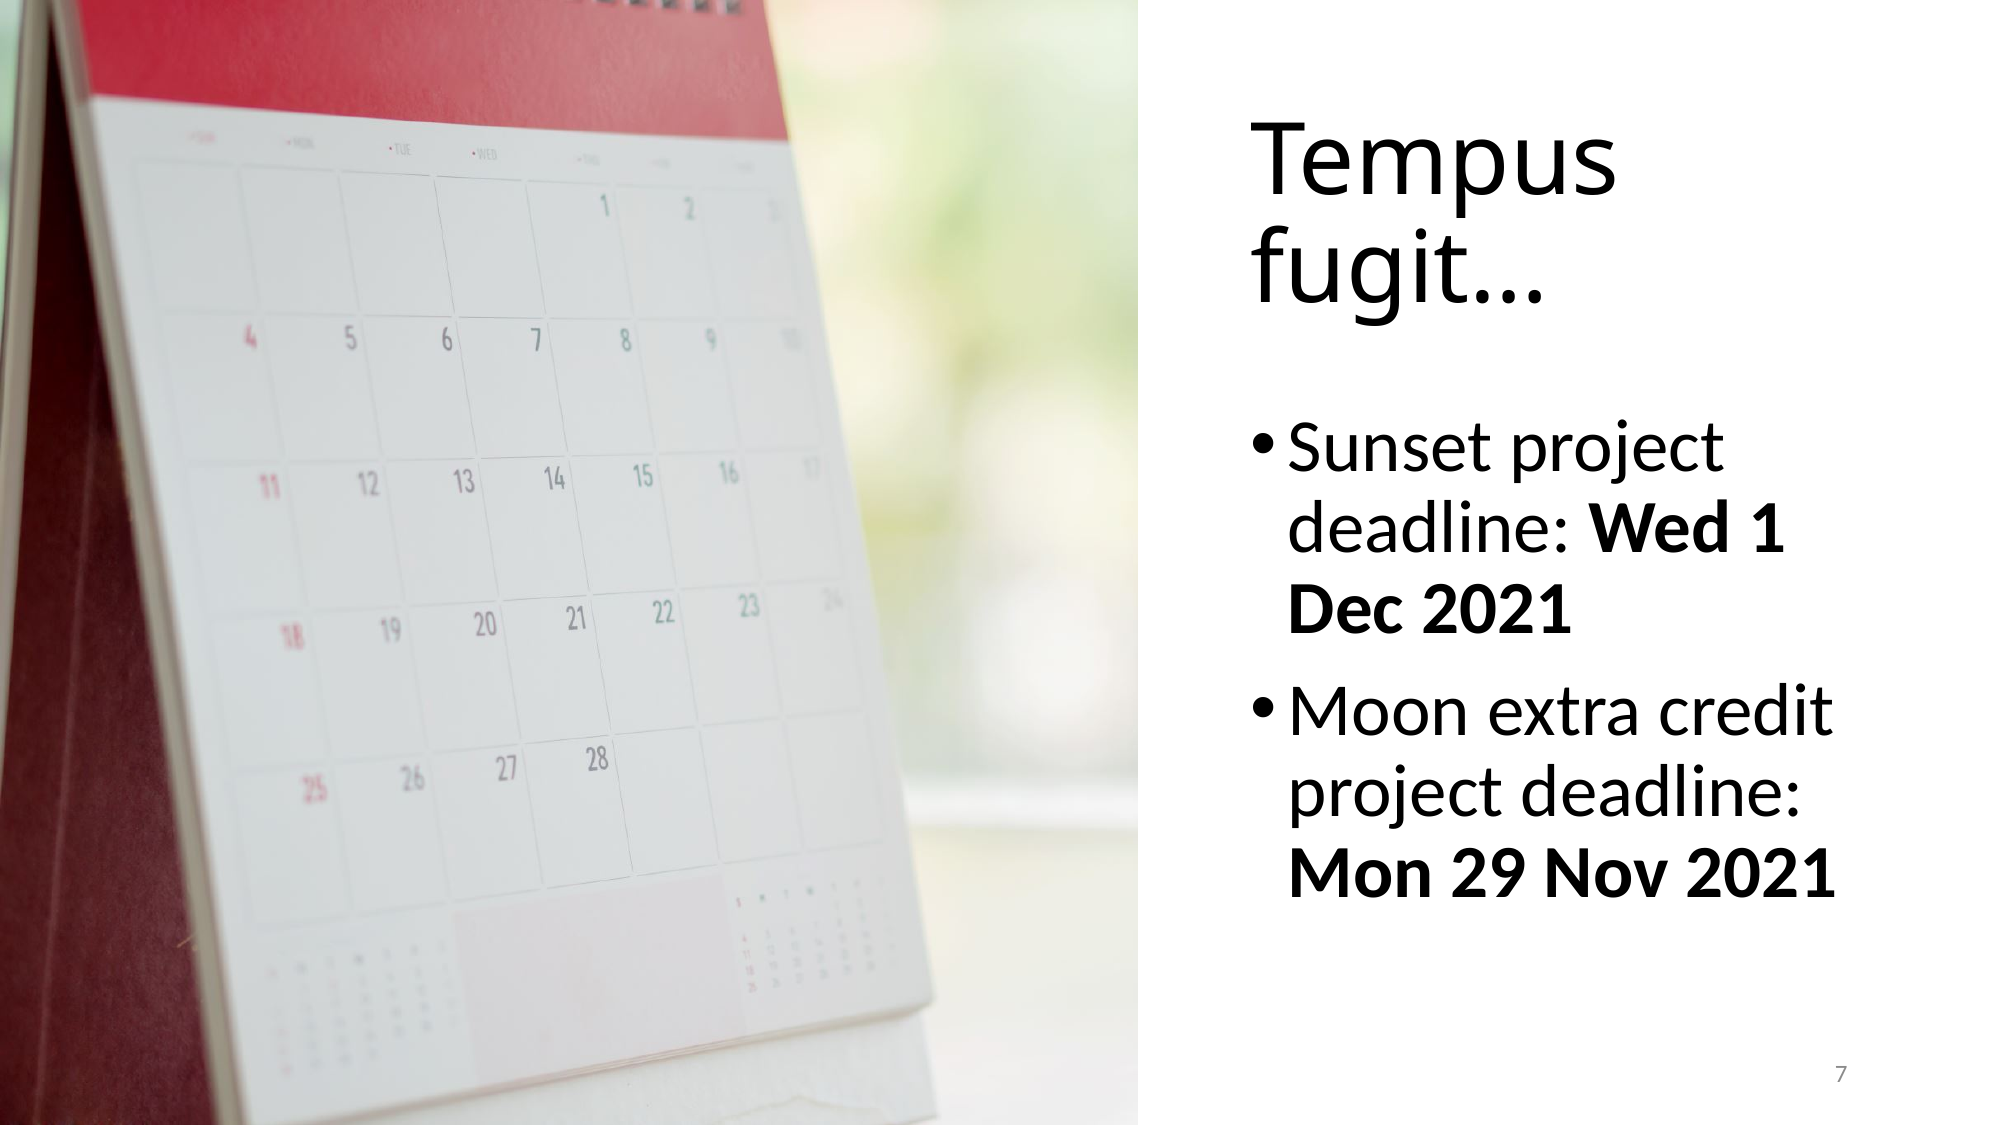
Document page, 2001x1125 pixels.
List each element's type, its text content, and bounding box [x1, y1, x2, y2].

list Sunset project deadline: Wed 1 Dec 2021 Moon extra credit project deadline: Mon 29 Nov 2021 [1235, 399, 1863, 1014]
title Tempus fugit… [1235, 59, 1863, 372]
slide_number 6 [1717, 1042, 1863, 1103]
text_box [1138, 0, 2000, 1125]
picture [0, 0, 1138, 1125]
